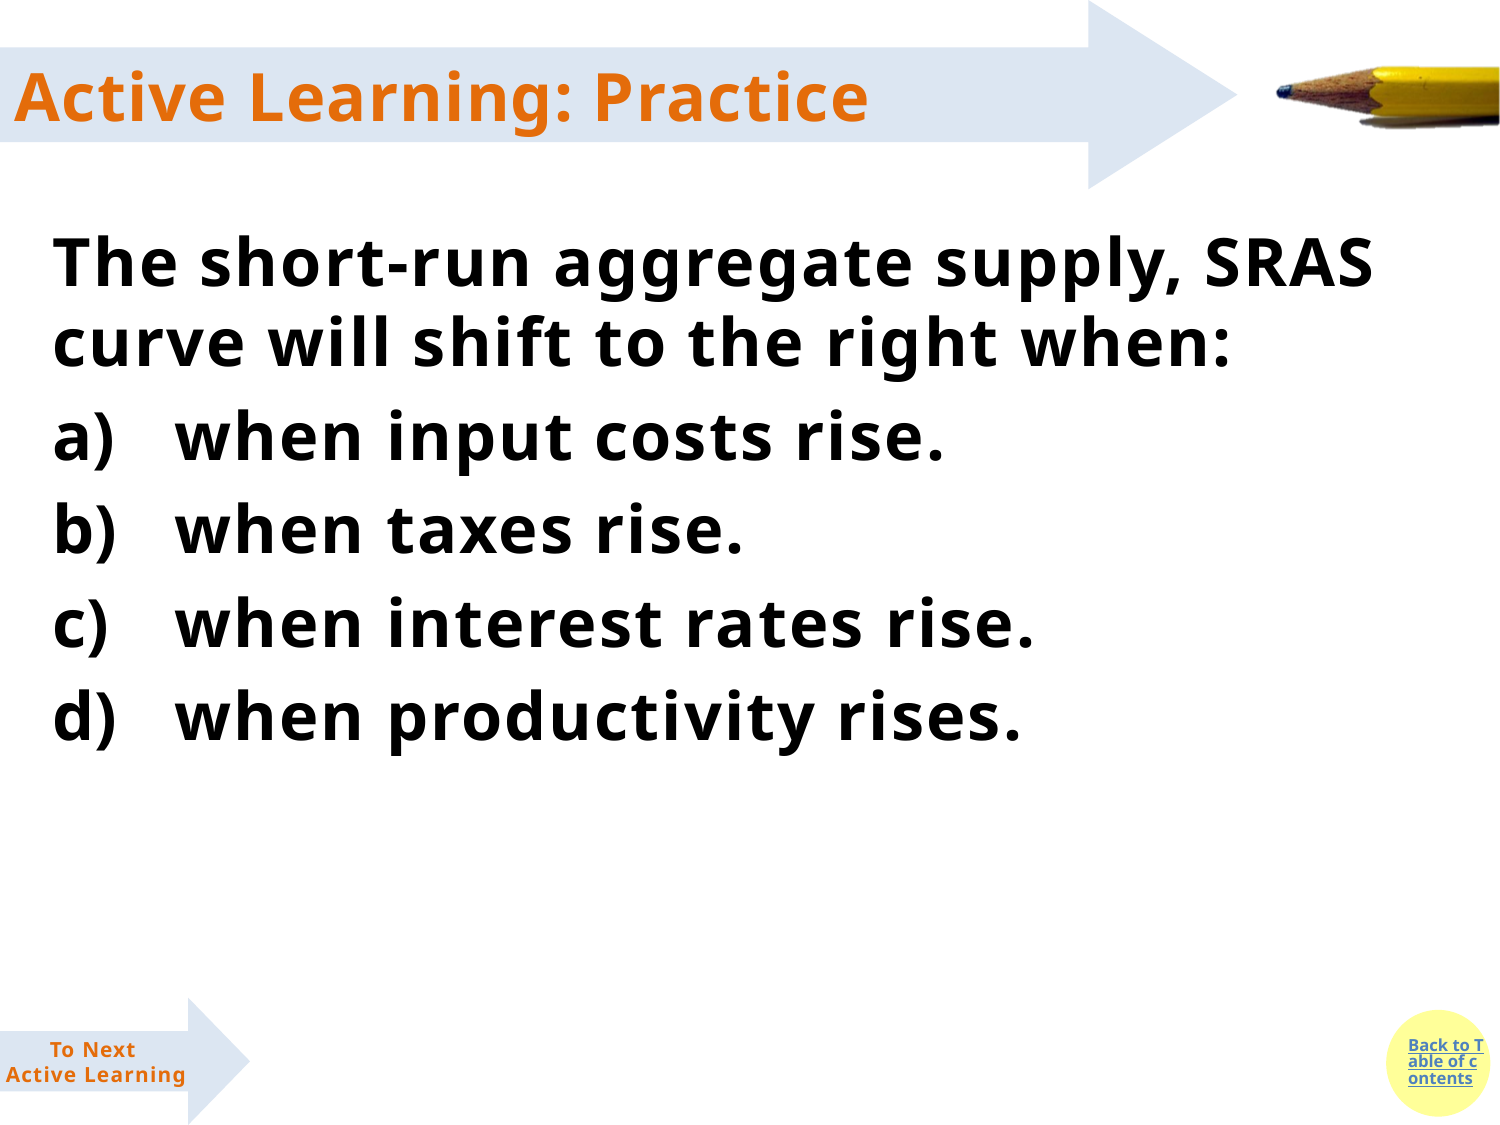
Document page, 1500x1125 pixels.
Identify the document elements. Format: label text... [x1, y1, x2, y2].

text_box To Next Active Learning [0, 1029, 201, 1094]
picture [1131, 7, 1500, 183]
list The short-run aggregate supply, SRAS curve will shift to the right when: when input costs rise. when taxes rise. when interest rates rise. when productivity rises. [37, 212, 1426, 1043]
